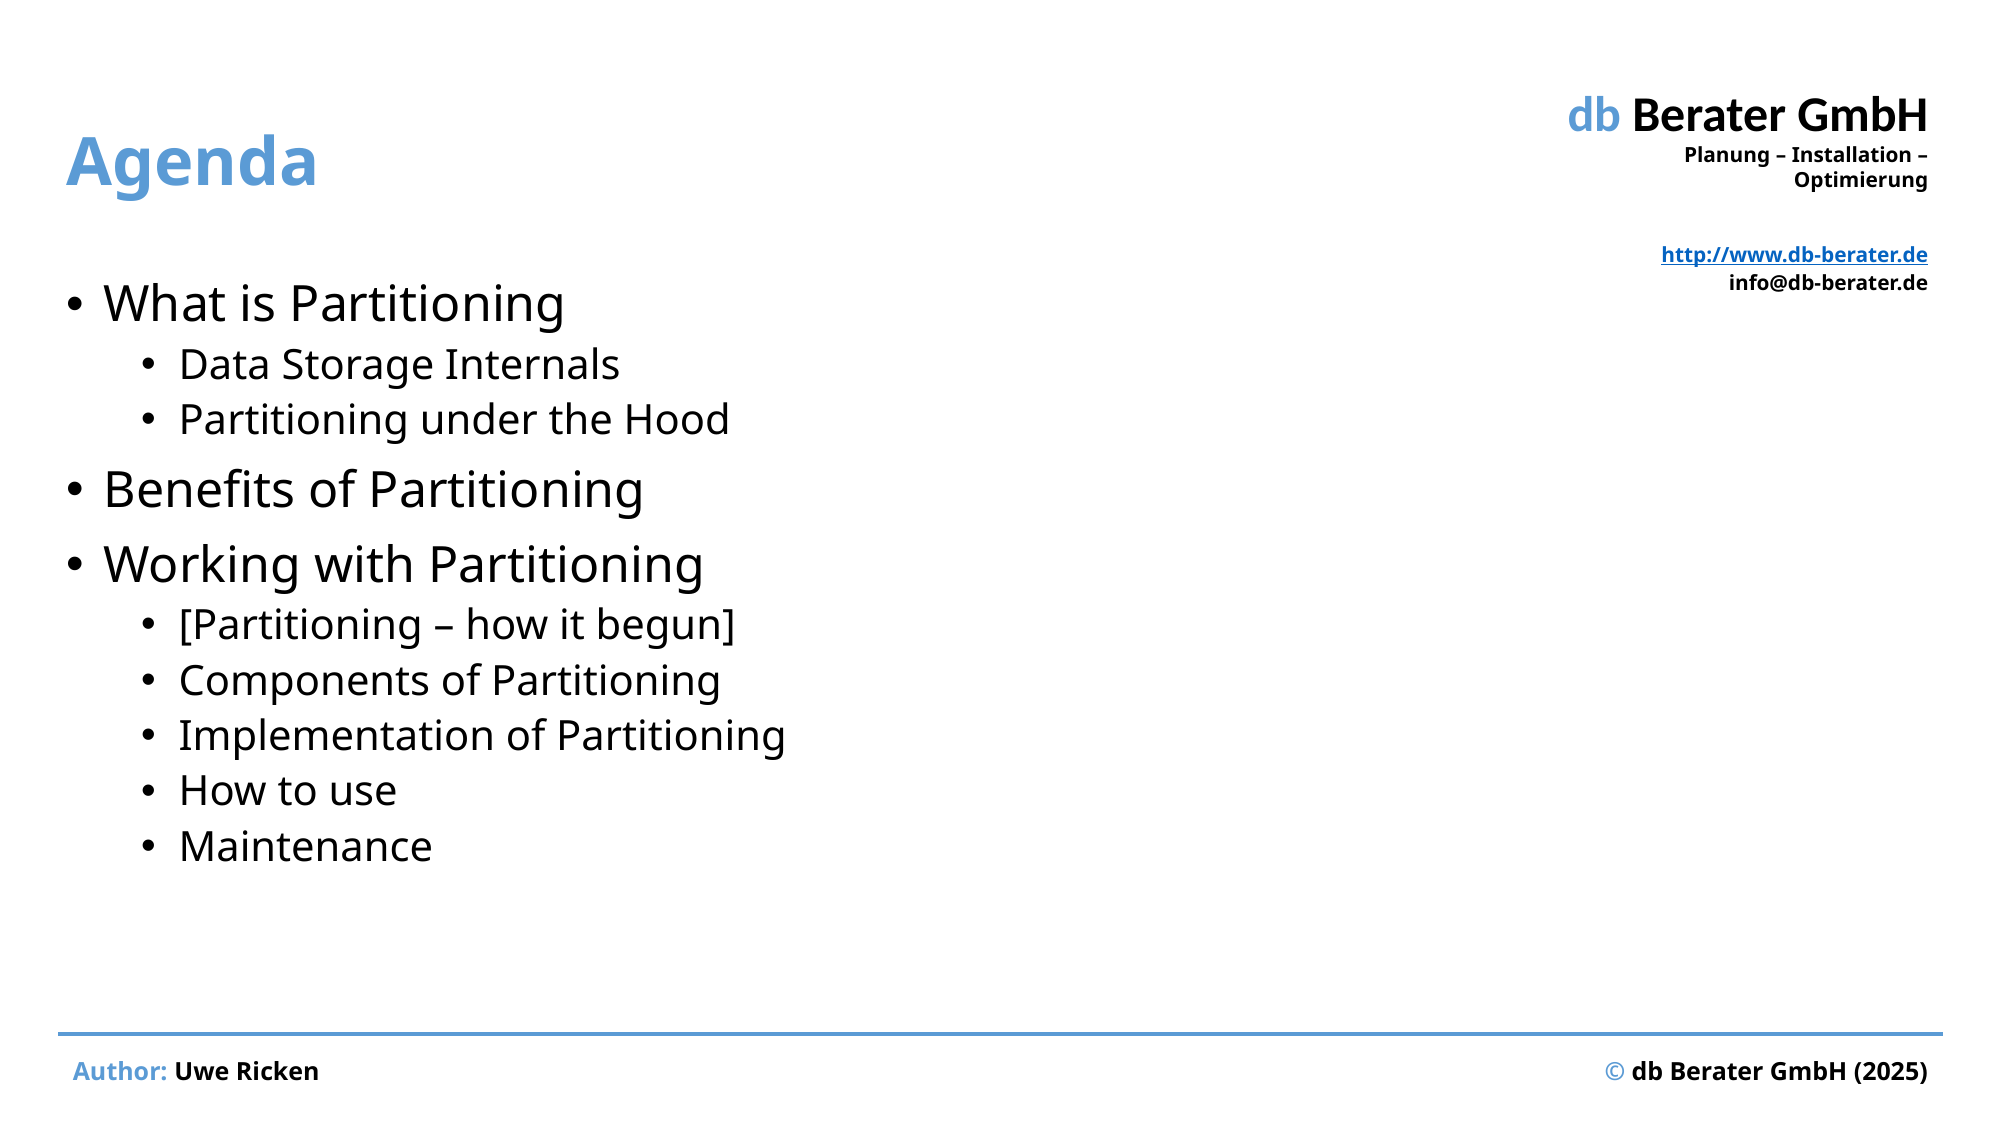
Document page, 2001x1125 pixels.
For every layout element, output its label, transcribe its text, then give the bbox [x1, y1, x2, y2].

title Agenda [54, 72, 1538, 256]
list What is Partitioning Data Storage Internals Partitioning under the Hood Benefits of Partitioning Working with Partitioning [Partitioning – how it begun] Components of Partitioning Implementation of Partitioning How to use Maintenance [54, 273, 1945, 1024]
